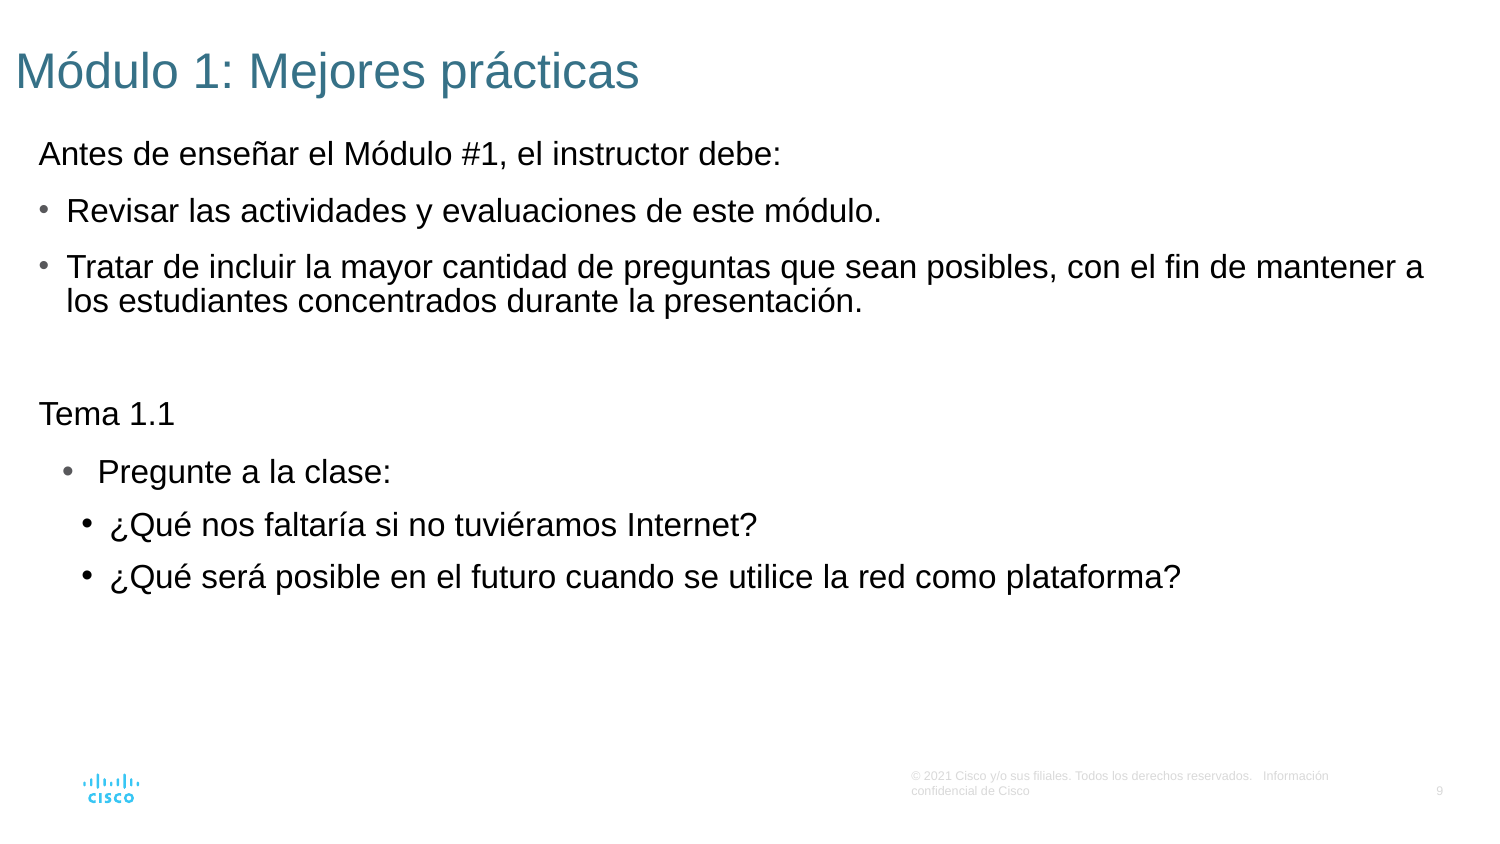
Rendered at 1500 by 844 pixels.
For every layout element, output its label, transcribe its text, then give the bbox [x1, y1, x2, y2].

title Módulo 1: Mejores prácticas [0, 6, 1500, 131]
list Antes de enseñar el Módulo #1, el instructor debe: Revisar las actividades y evaluaciones de este módulo. Tratar de incluir la mayor cantidad de preguntas que sean posibles, con el fin de mantener a los estudiantes concentrados durante la presentación. Tema 1.1 Pregunte a la clase: ¿Qué nos faltaría si no tuviéramos Internet? ¿Qué será posible en el futuro cuando se utilice la red como plataforma? [23, 131, 1476, 813]
